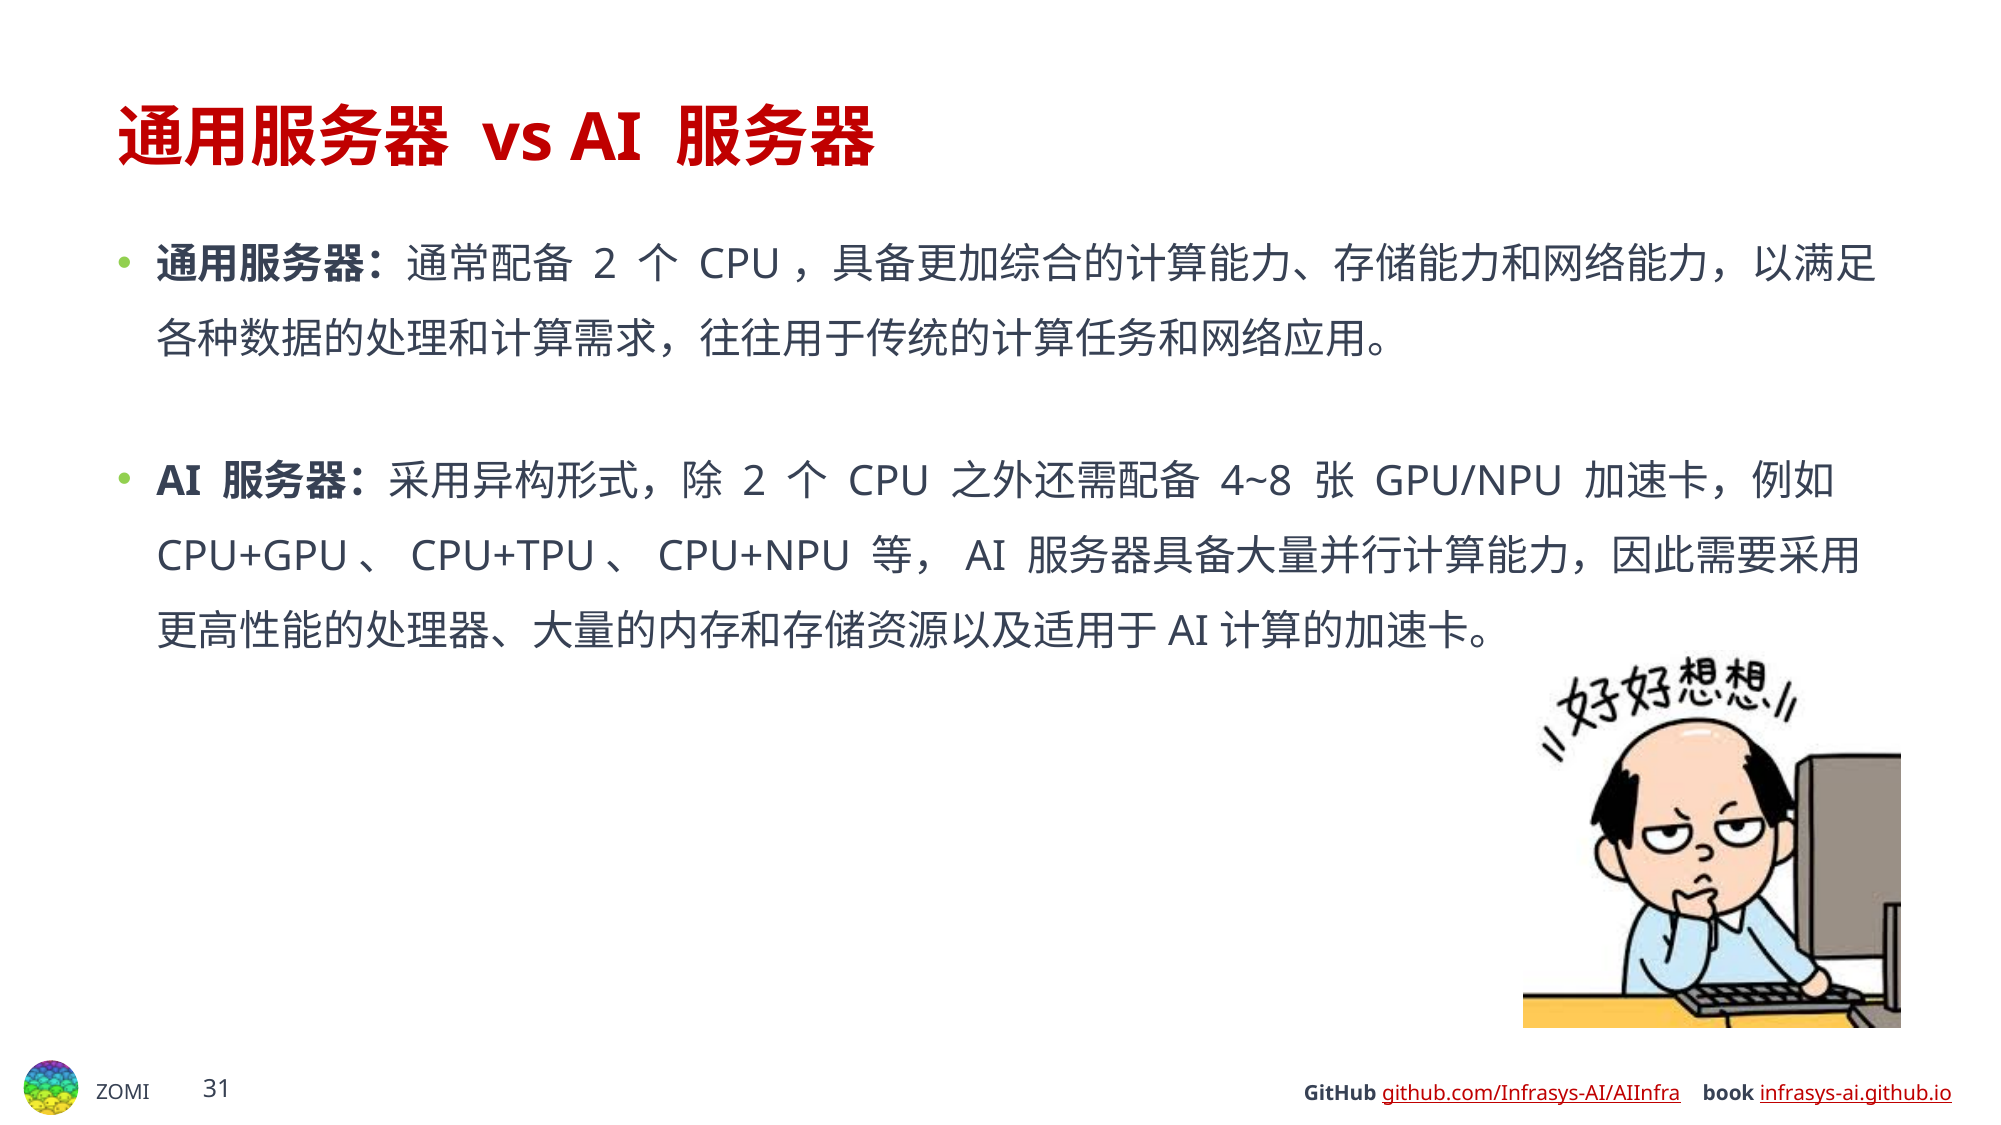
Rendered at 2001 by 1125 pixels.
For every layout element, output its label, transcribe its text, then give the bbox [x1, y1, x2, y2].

title 通用服务器 vs AI 服务器 [102, 85, 1901, 183]
picture [23, 1060, 79, 1115]
list 通用服务器：通常配备 2 个 CPU，具备更加综合的计算能力、存储能力和网络能力，以满足各种数据的处理和计算需求，往往用于传统的计算任务和网络应用。 AI 服务器：采用异构形式，除 2 个 CPU 之外还需配备 4~8 张 GPU/NPU 加速卡，例如 CPU+GPU、CPU+TPU、CPU+NPU 等，AI 服务器具备大量并行计算能力，因此需要采用更高性能的处理器、大量的内存和存储资源以及适用于AI计算的加速卡。 [102, 204, 1901, 1043]
